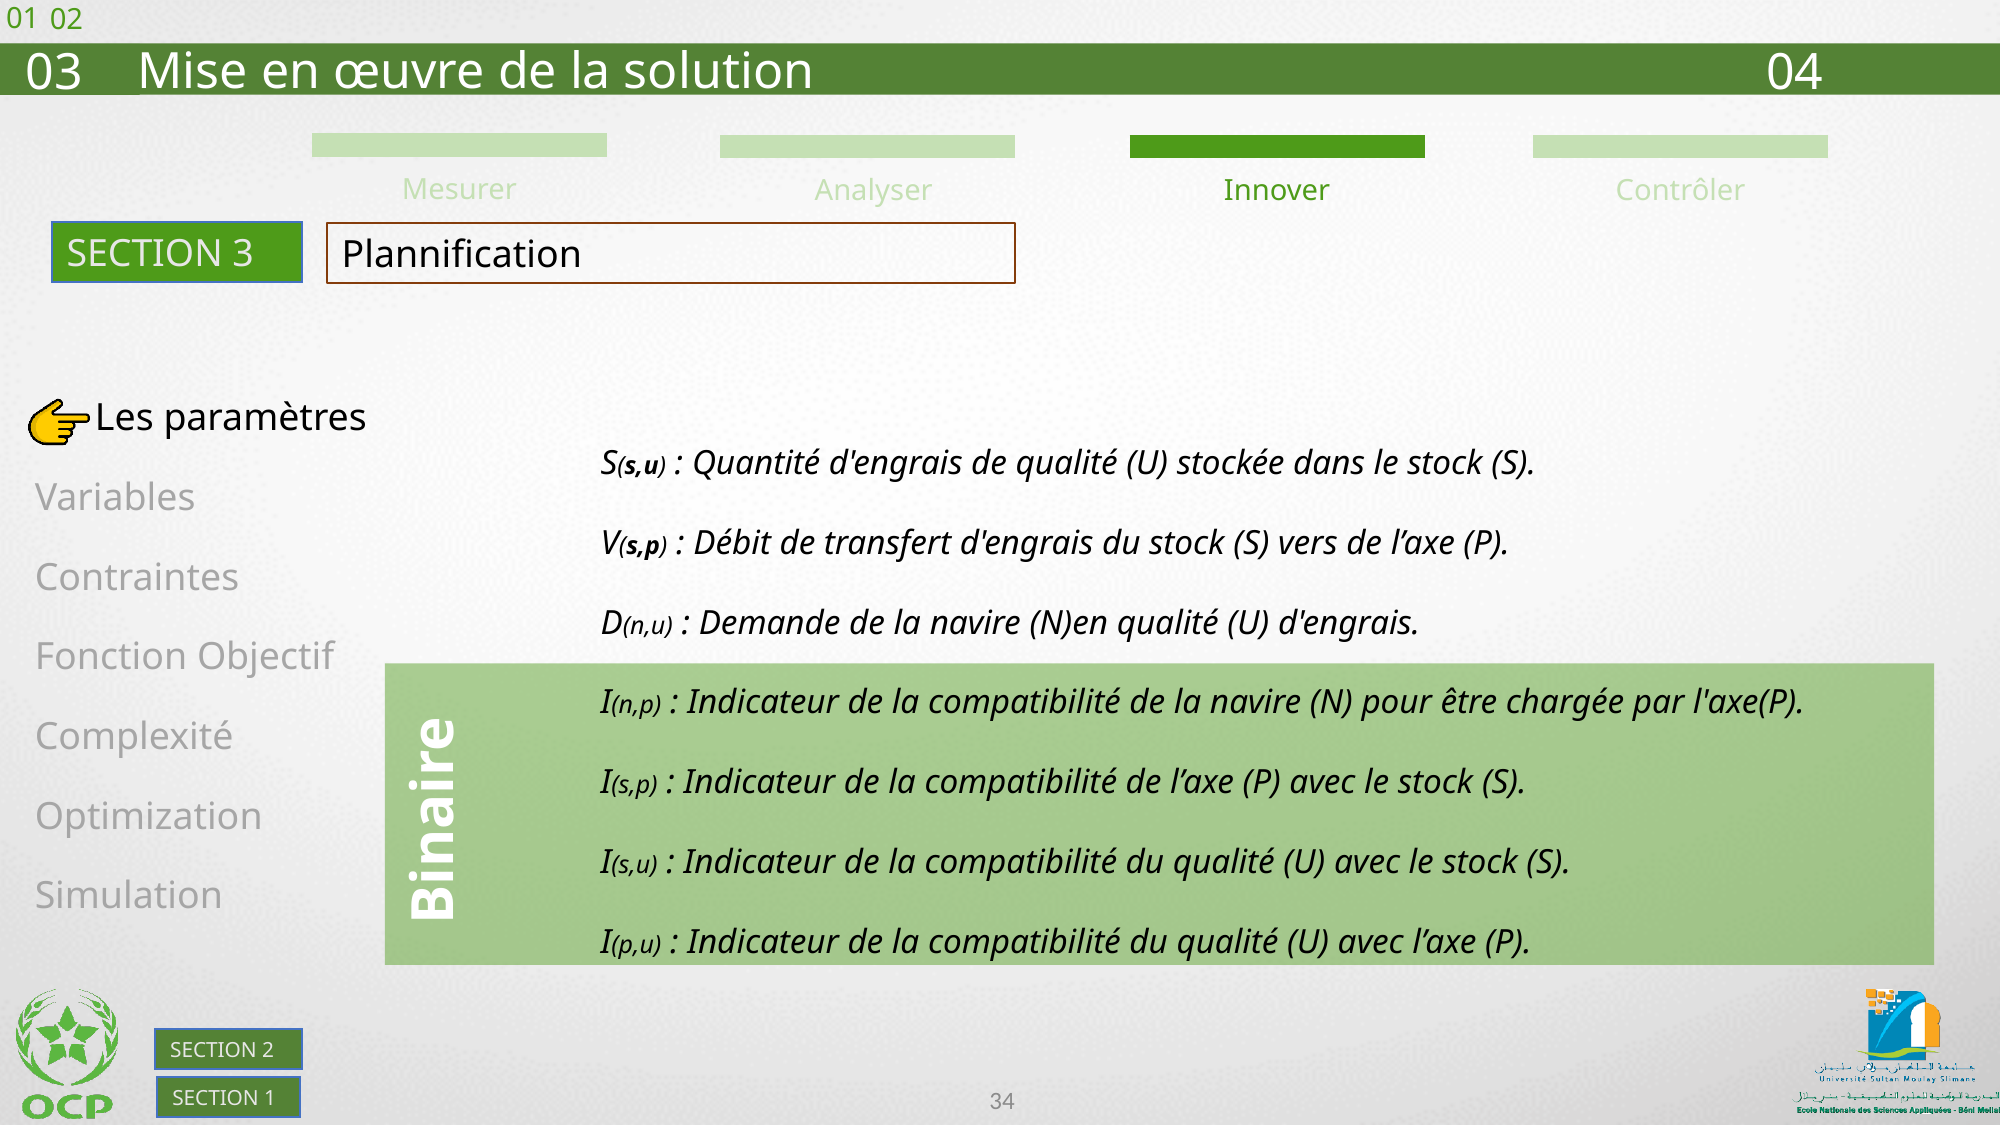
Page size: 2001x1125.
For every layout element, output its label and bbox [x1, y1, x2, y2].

text_box [1112, 146, 1442, 208]
text_box [1516, 146, 1845, 208]
text_box [384, 663, 1935, 965]
picture [0, 0, 2000, 1125]
text_box [284, 145, 635, 209]
text_box [709, 146, 1038, 208]
